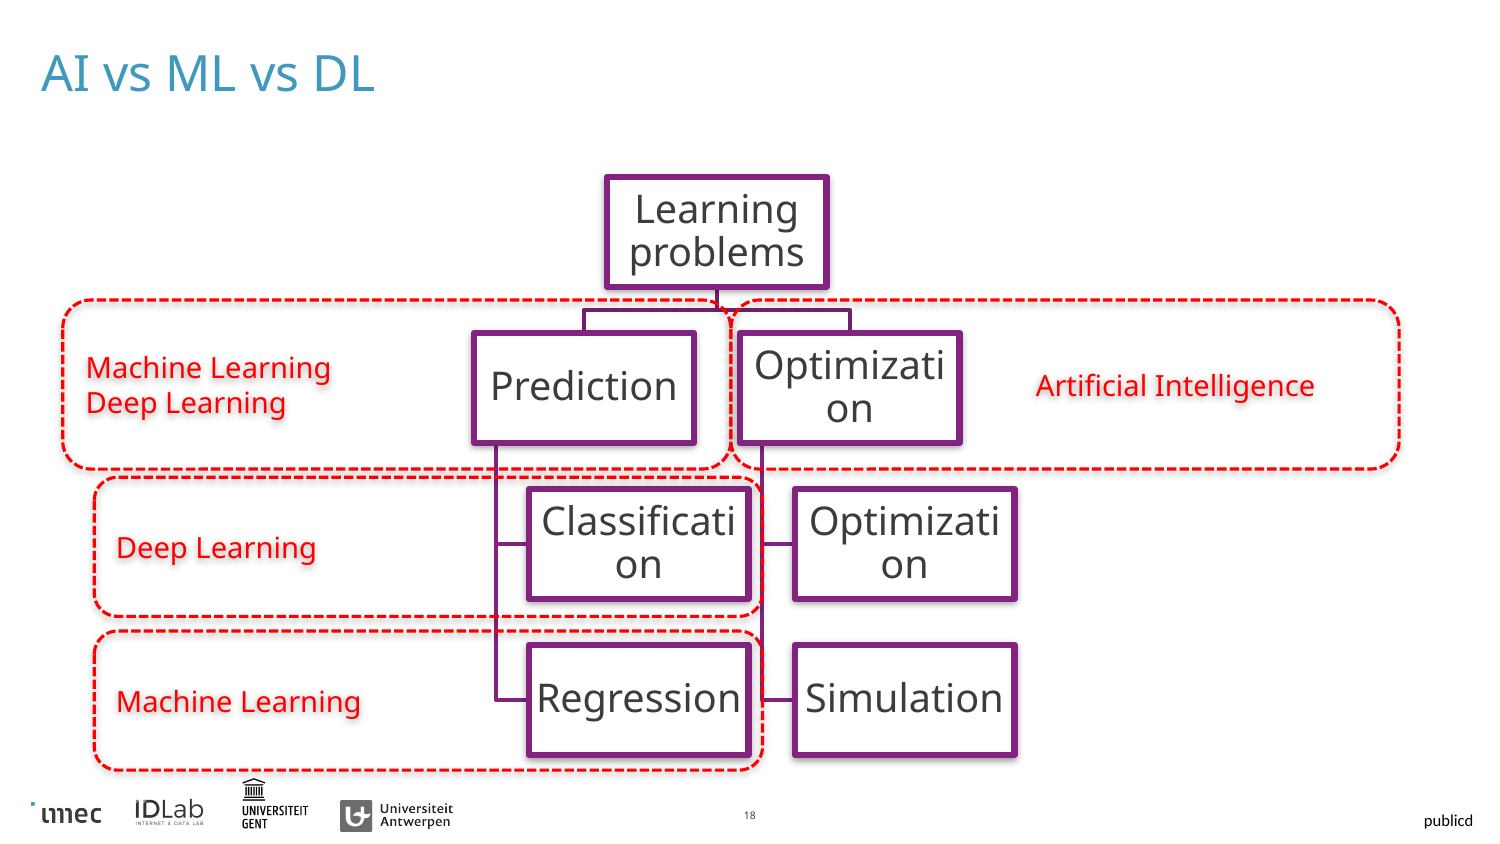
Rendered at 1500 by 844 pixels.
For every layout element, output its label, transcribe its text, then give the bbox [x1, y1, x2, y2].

picture [340, 800, 453, 832]
picture [31, 802, 101, 823]
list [26, 176, 1463, 756]
picture [239, 771, 311, 834]
slide_number 18 [679, 802, 821, 831]
picture [135, 798, 204, 826]
title AI vs ML vs DL [26, 33, 1463, 110]
text_box Machine Learning [100, 764, 757, 771]
